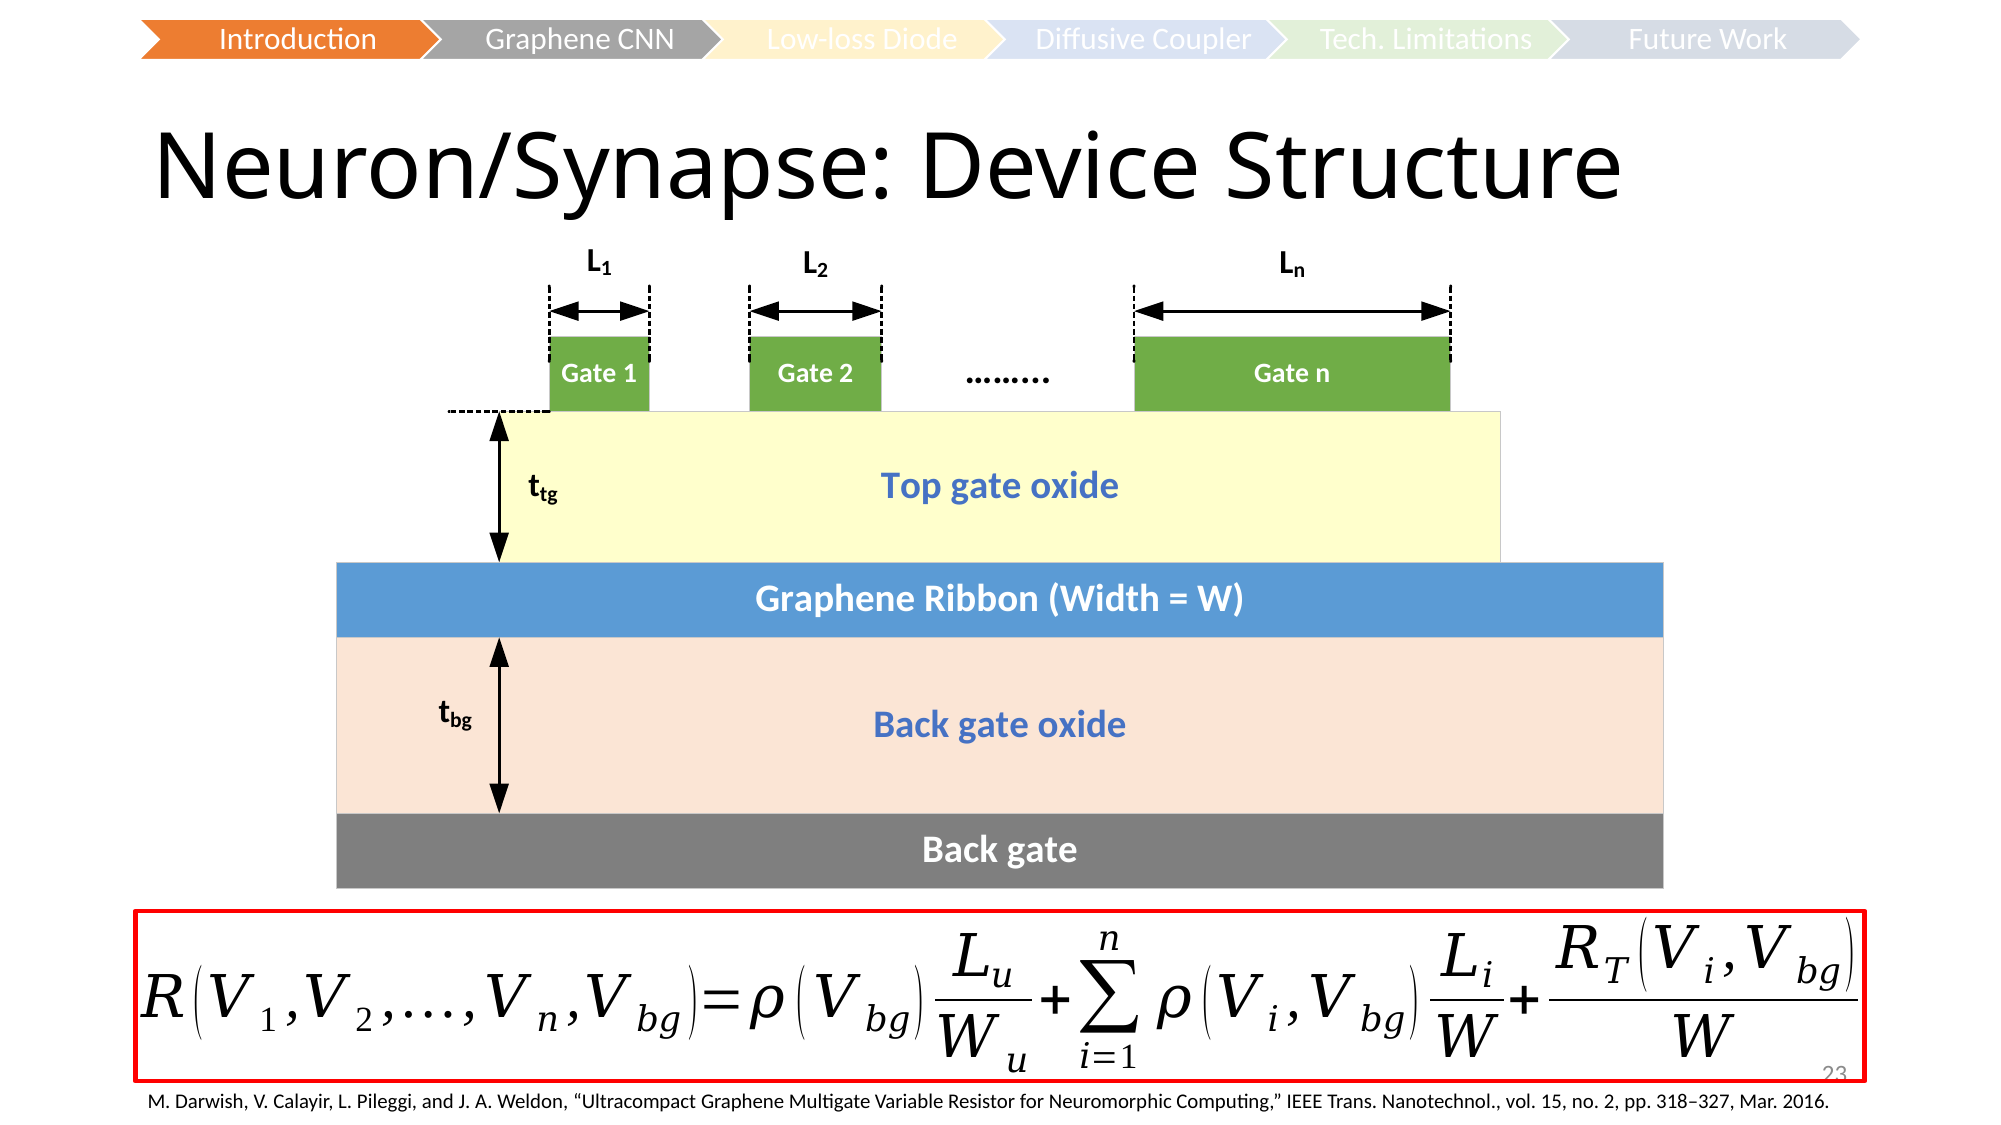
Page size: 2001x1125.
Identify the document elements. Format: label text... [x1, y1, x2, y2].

title Neuron/Synapse: Device Structure [137, 60, 1863, 278]
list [332, 219, 1668, 893]
text_box M. Darwish, V. Calayir, L. Pileggi, and J. A. Weldon, “Ultracompact Graphene Multigate Variable Resistor for Neuromorphic Computing,” IEEE Trans. Nanotechnol., vol. 15, no. 2, pp. 318–327, Mar. 2016. [0, 1080, 1979, 1121]
slide_number 23 [1412, 1042, 1863, 1103]
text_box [137, 18, 1863, 60]
